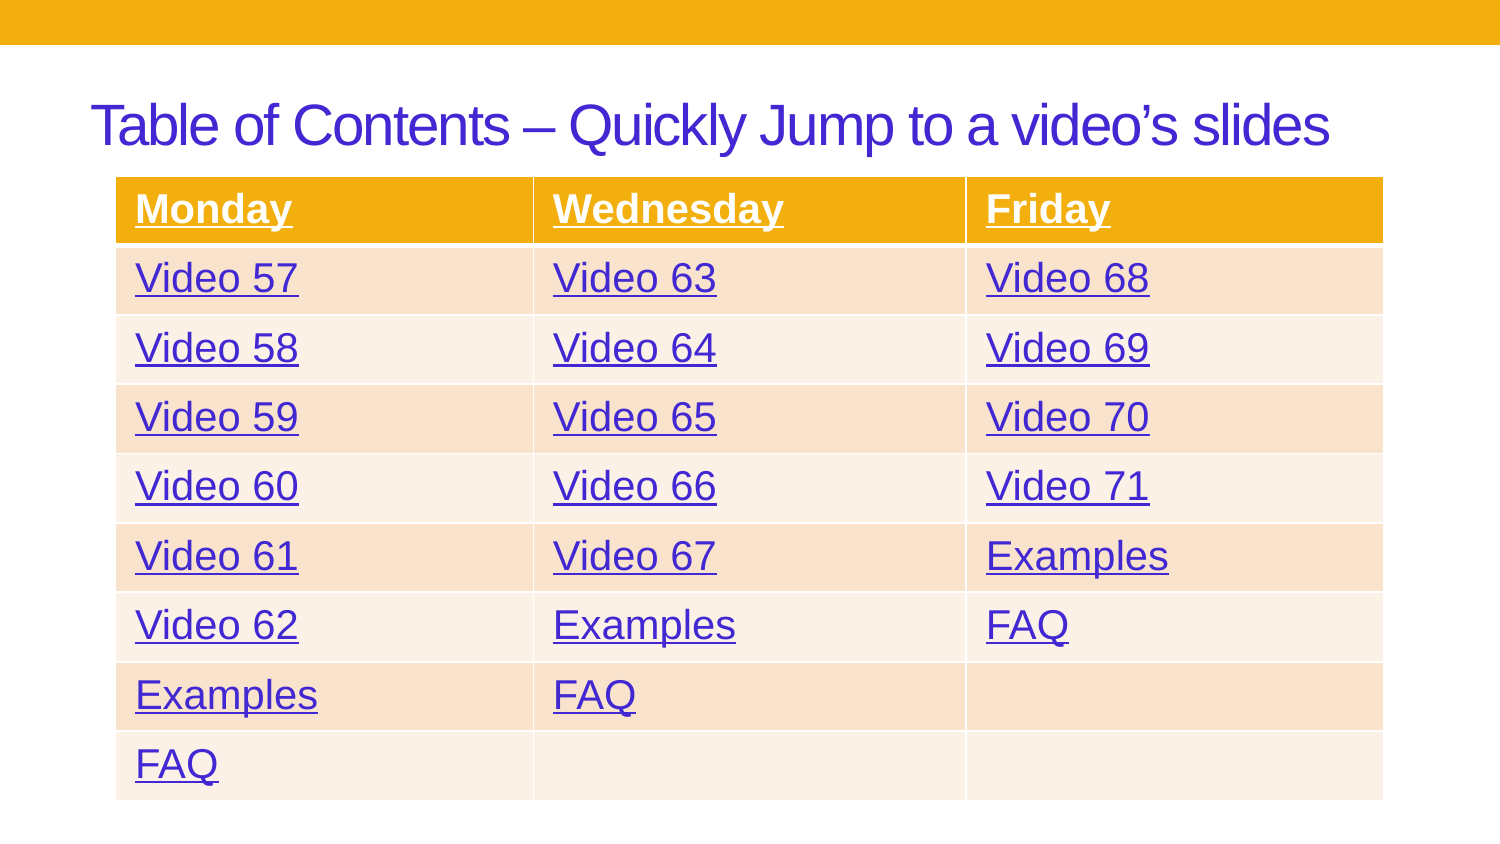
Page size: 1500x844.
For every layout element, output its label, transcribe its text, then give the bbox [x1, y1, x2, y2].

table_cell Video 57 [116, 248, 533, 314]
text_box [542, 185, 797, 239]
table_cell FAQ [967, 593, 1383, 661]
table_cell Video 65 [534, 385, 965, 453]
table_cell Video 60 [116, 454, 533, 522]
table_cell Video 59 [116, 385, 533, 453]
table_cell Video 68 [967, 248, 1383, 314]
table_cell Video 66 [534, 454, 965, 522]
table_cell FAQ [534, 663, 965, 730]
table_cell Examples [967, 524, 1383, 591]
table_cell Examples [534, 593, 965, 661]
title Table of Contents – Quickly Jump to a video’s slides [75, 65, 1425, 188]
table_header Monday [116, 177, 533, 243]
table_header Wednesday [534, 177, 965, 243]
table_cell FAQ [116, 732, 533, 800]
table_cell Video 63 [534, 248, 965, 314]
table_cell Video 64 [534, 316, 965, 383]
table_cell Video 67 [534, 524, 965, 591]
table_header Friday [967, 177, 1383, 243]
table_cell [967, 732, 1383, 800]
table_cell Examples [116, 663, 533, 730]
table_cell Video 62 [116, 593, 533, 661]
table_cell Video 58 [116, 316, 533, 383]
table_cell Video 71 [967, 454, 1383, 522]
text_box [129, 185, 305, 240]
table_cell Video 69 [967, 316, 1383, 383]
table_cell [967, 663, 1383, 730]
table_cell Video 61 [116, 524, 533, 591]
table_cell [534, 732, 965, 800]
text_box [976, 185, 1127, 240]
table_cell Video 70 [967, 385, 1383, 453]
